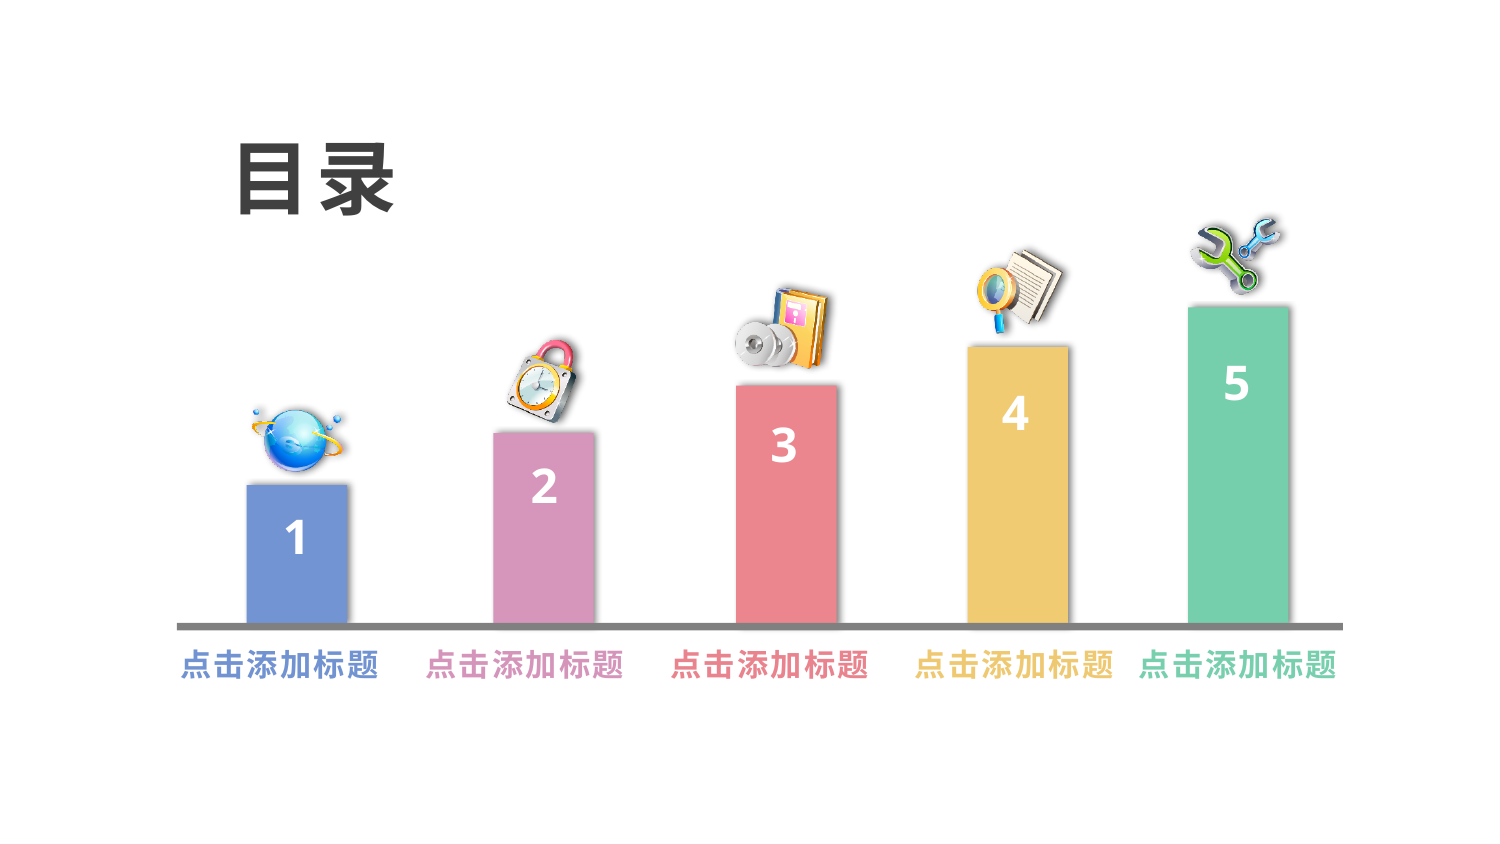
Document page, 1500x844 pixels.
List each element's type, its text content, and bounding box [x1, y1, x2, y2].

text_box 目录 [214, 120, 440, 233]
text_box 点击添加标题 [900, 637, 1123, 690]
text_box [957, 231, 1075, 630]
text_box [493, 333, 594, 629]
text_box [719, 271, 855, 628]
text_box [1174, 198, 1294, 627]
text_box 点击添加标题 [410, 637, 640, 690]
text_box 点击添加标题 [165, 637, 394, 690]
text_box 点击添加标题 [655, 637, 885, 690]
text_box [176, 622, 1344, 631]
text_box 点击添加标题 [1123, 637, 1353, 690]
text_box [237, 382, 360, 627]
